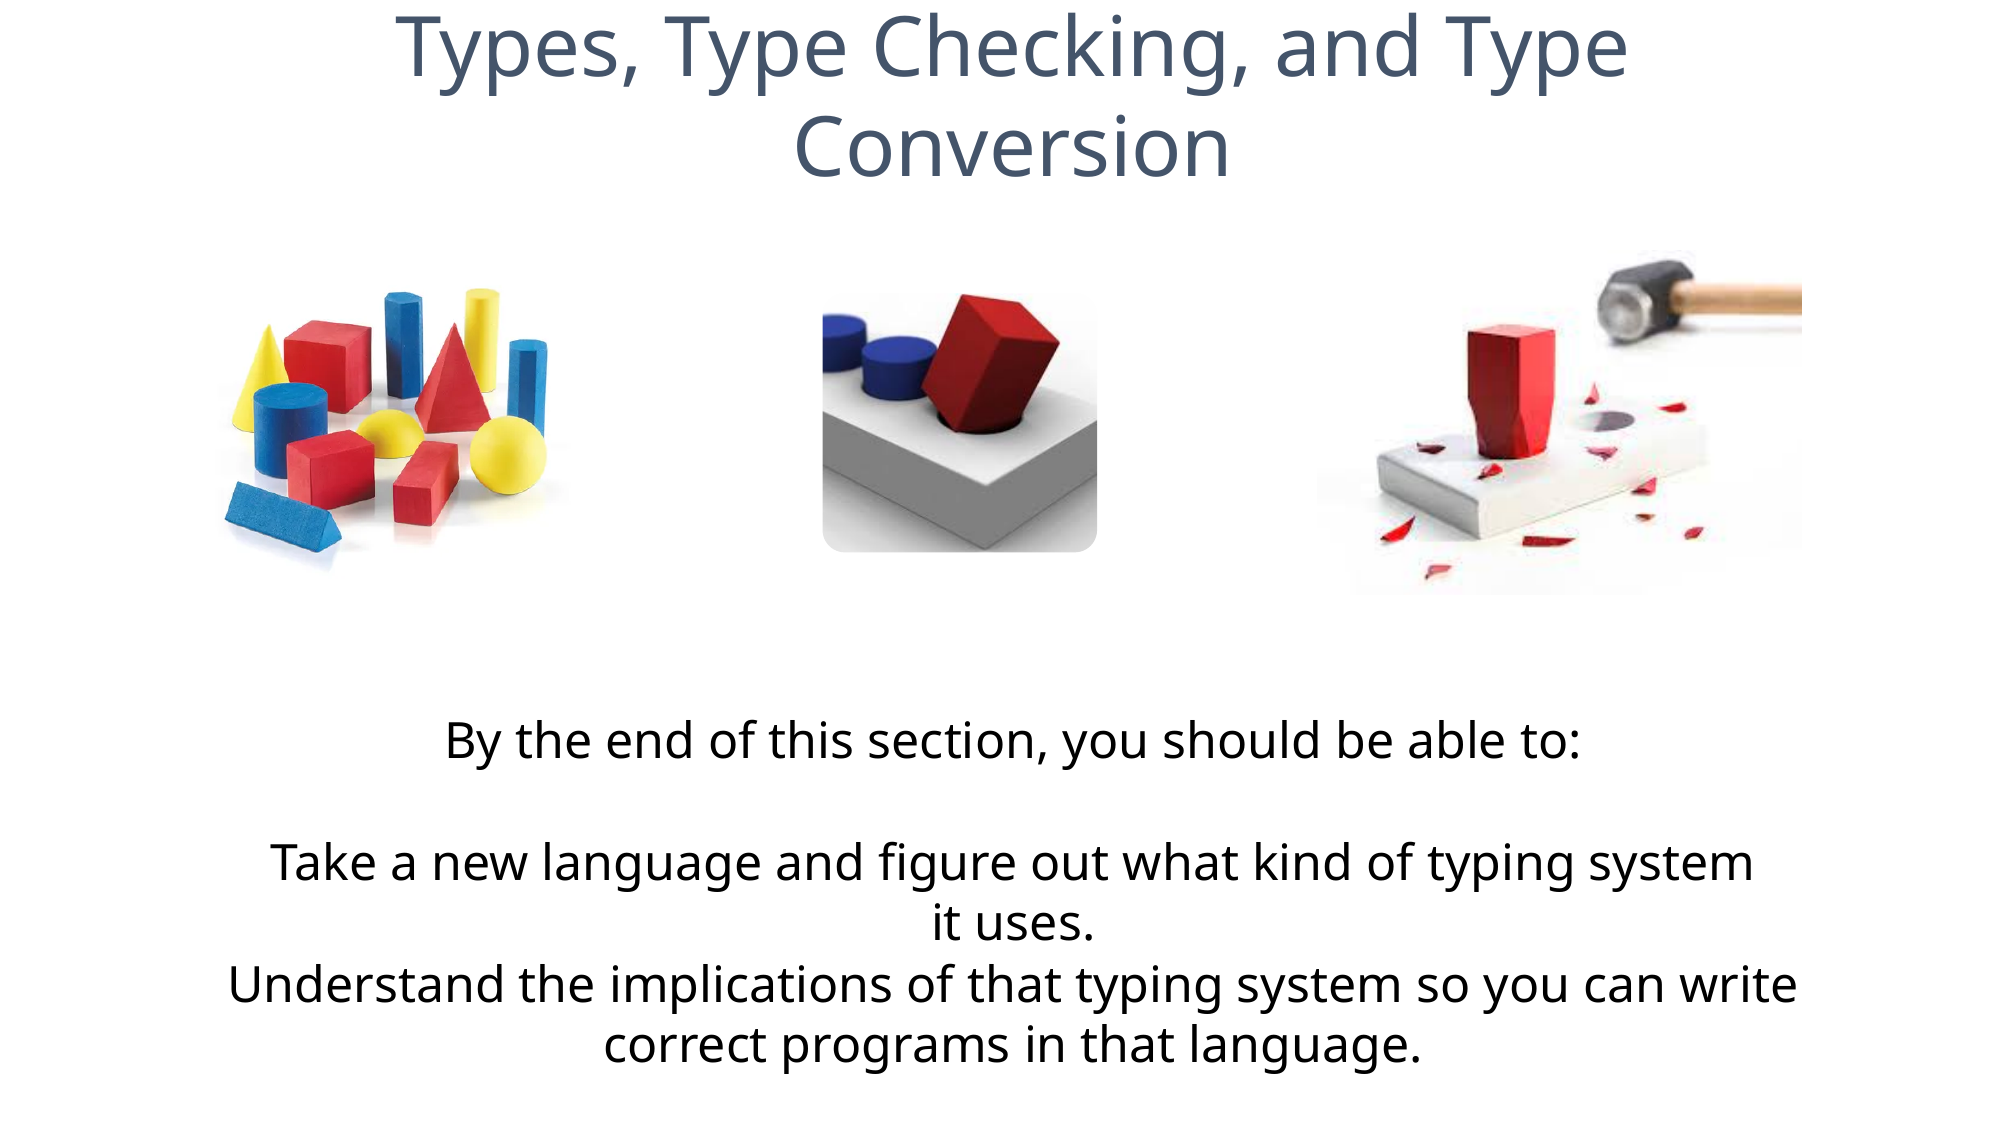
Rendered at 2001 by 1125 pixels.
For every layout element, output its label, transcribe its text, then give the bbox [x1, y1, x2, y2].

text_box Understand the implications of that typing system so you can write correct programs in that language. [147, 944, 1879, 1080]
text_box Types, Type Checking, and Type Conversion [220, 0, 1807, 187]
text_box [198, 228, 1802, 618]
text_box Take a new language and figure out what kind of typing system it uses. [245, 823, 1782, 944]
text_box By the end of this section, you should be able to: [298, 701, 1729, 777]
